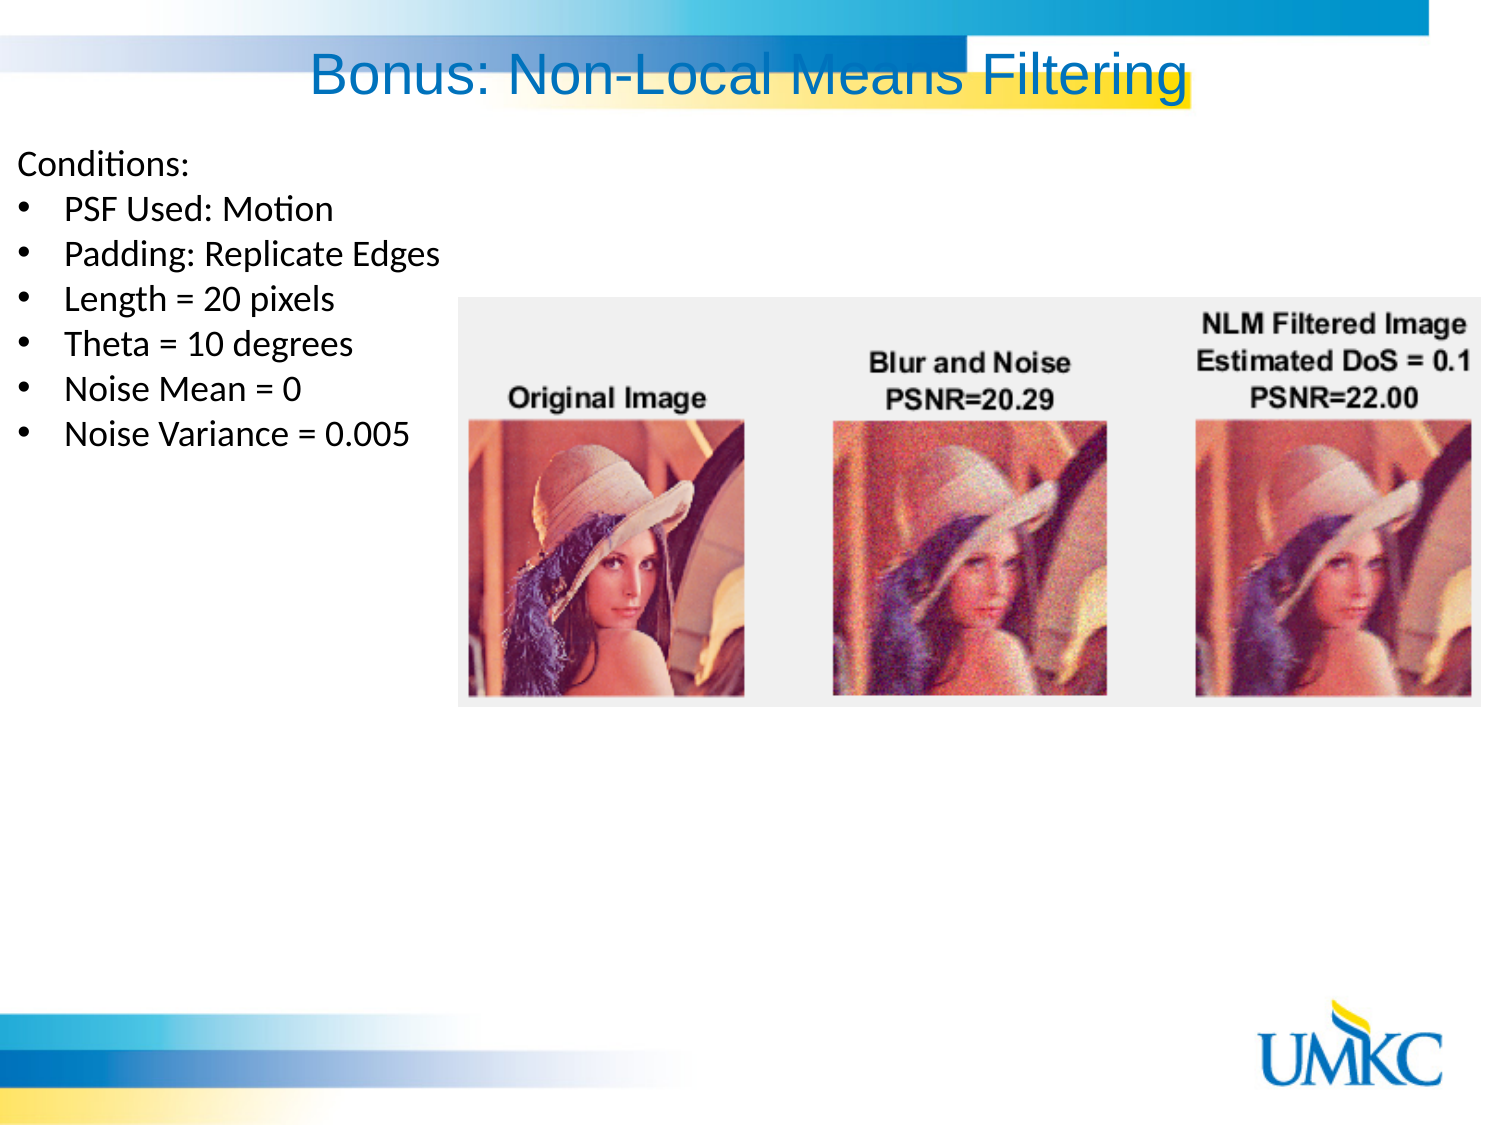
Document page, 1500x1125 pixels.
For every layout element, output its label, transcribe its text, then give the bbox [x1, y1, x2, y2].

picture [0, 0, 1500, 1125]
title Bonus: Non-Local Means Filtering [75, 11, 1425, 132]
text_box Conditions: PSF Used: Motion Padding: Replicate Edges Length = 20 pixels Theta = 10 degrees Noise Mean = 0 Noise Variance = 0.005 [2, 131, 456, 462]
